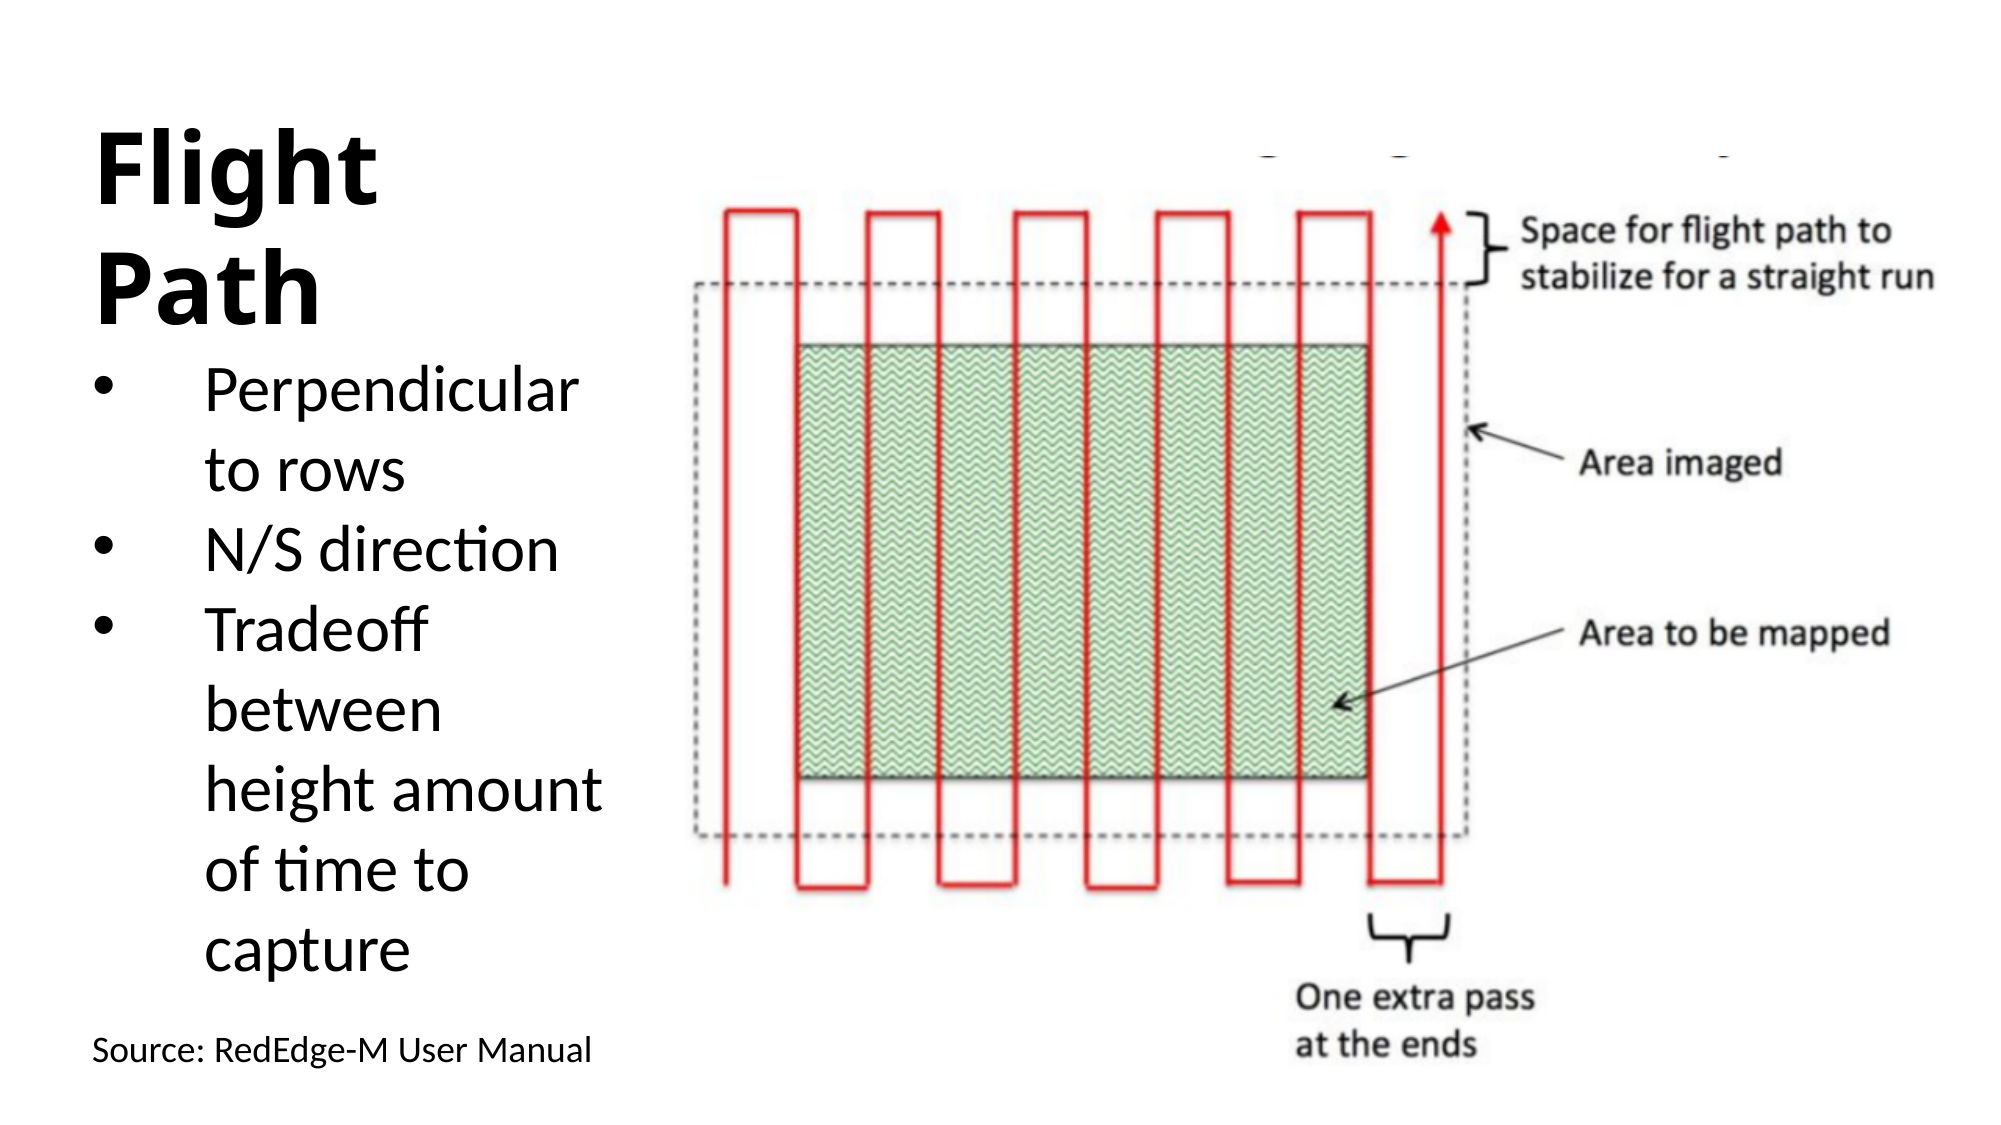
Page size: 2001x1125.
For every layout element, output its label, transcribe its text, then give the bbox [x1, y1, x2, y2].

text_box Flight Path Perpendicular to rows N/S direction Tradeoff between height amount of time to capture [77, 97, 620, 1112]
picture [571, 156, 1965, 1078]
